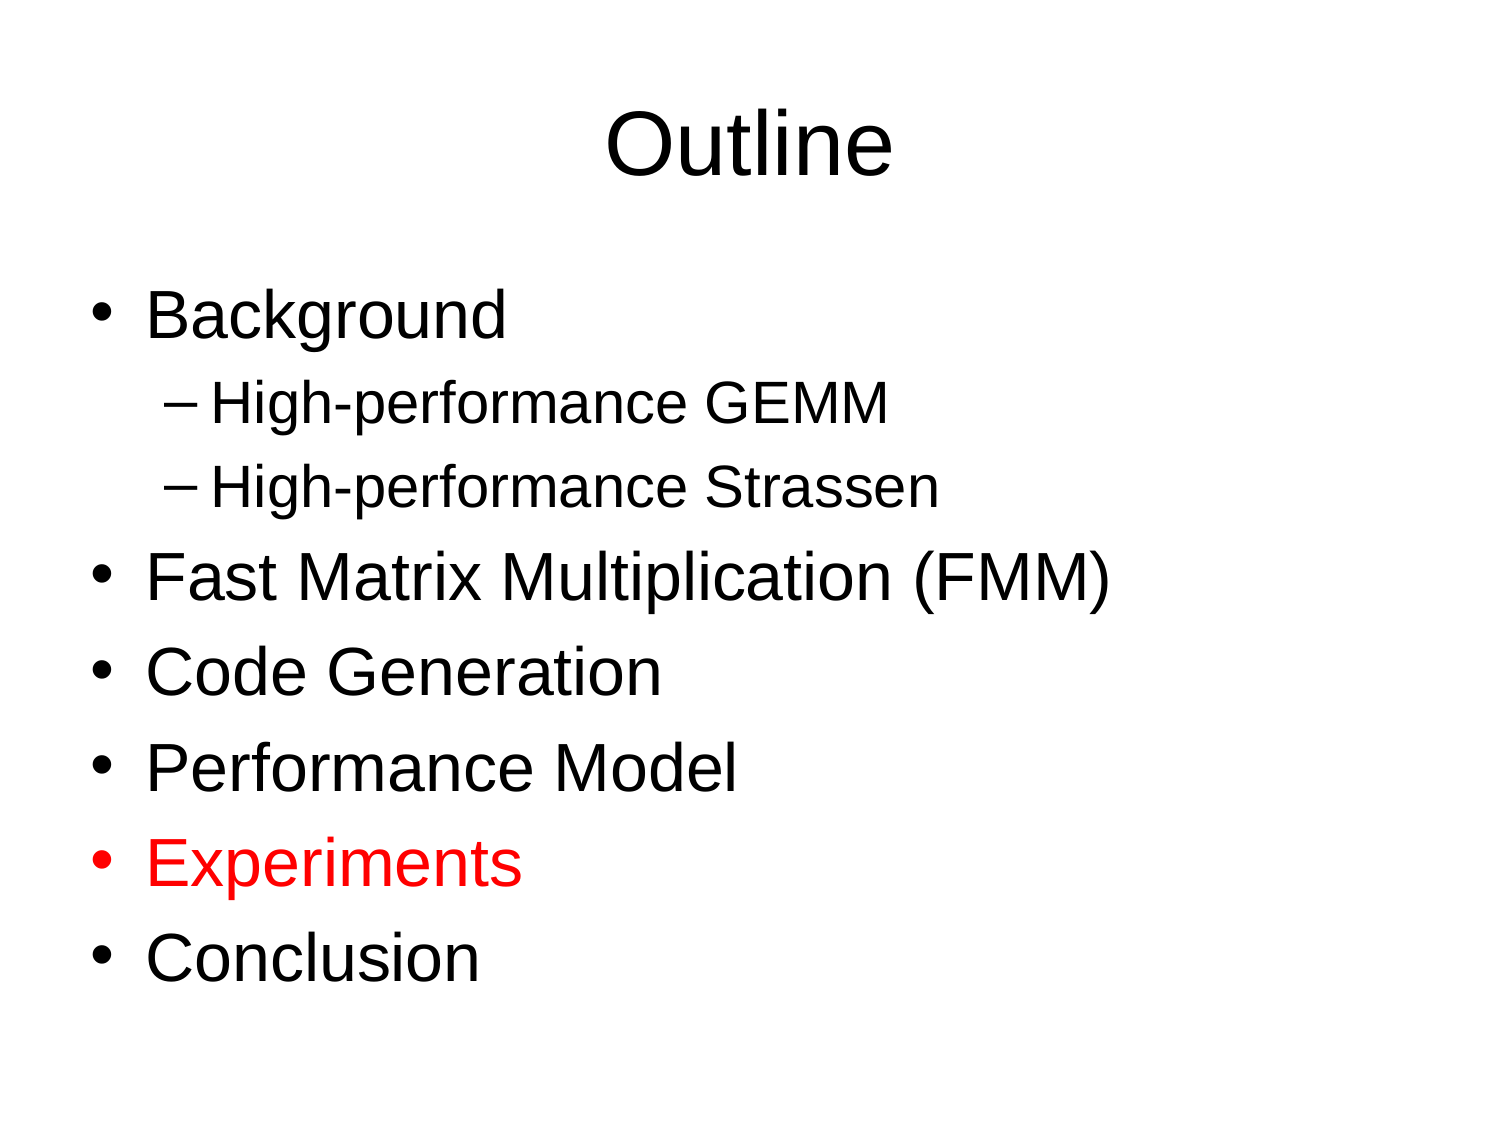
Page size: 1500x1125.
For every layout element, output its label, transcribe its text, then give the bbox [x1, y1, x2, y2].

title Outline [75, 45, 1425, 233]
list Background High-performance GEMM High-performance Strassen Fast Matrix Multiplication (FMM) Code Generation Performance Model Experiments Conclusion [75, 262, 1425, 1005]
